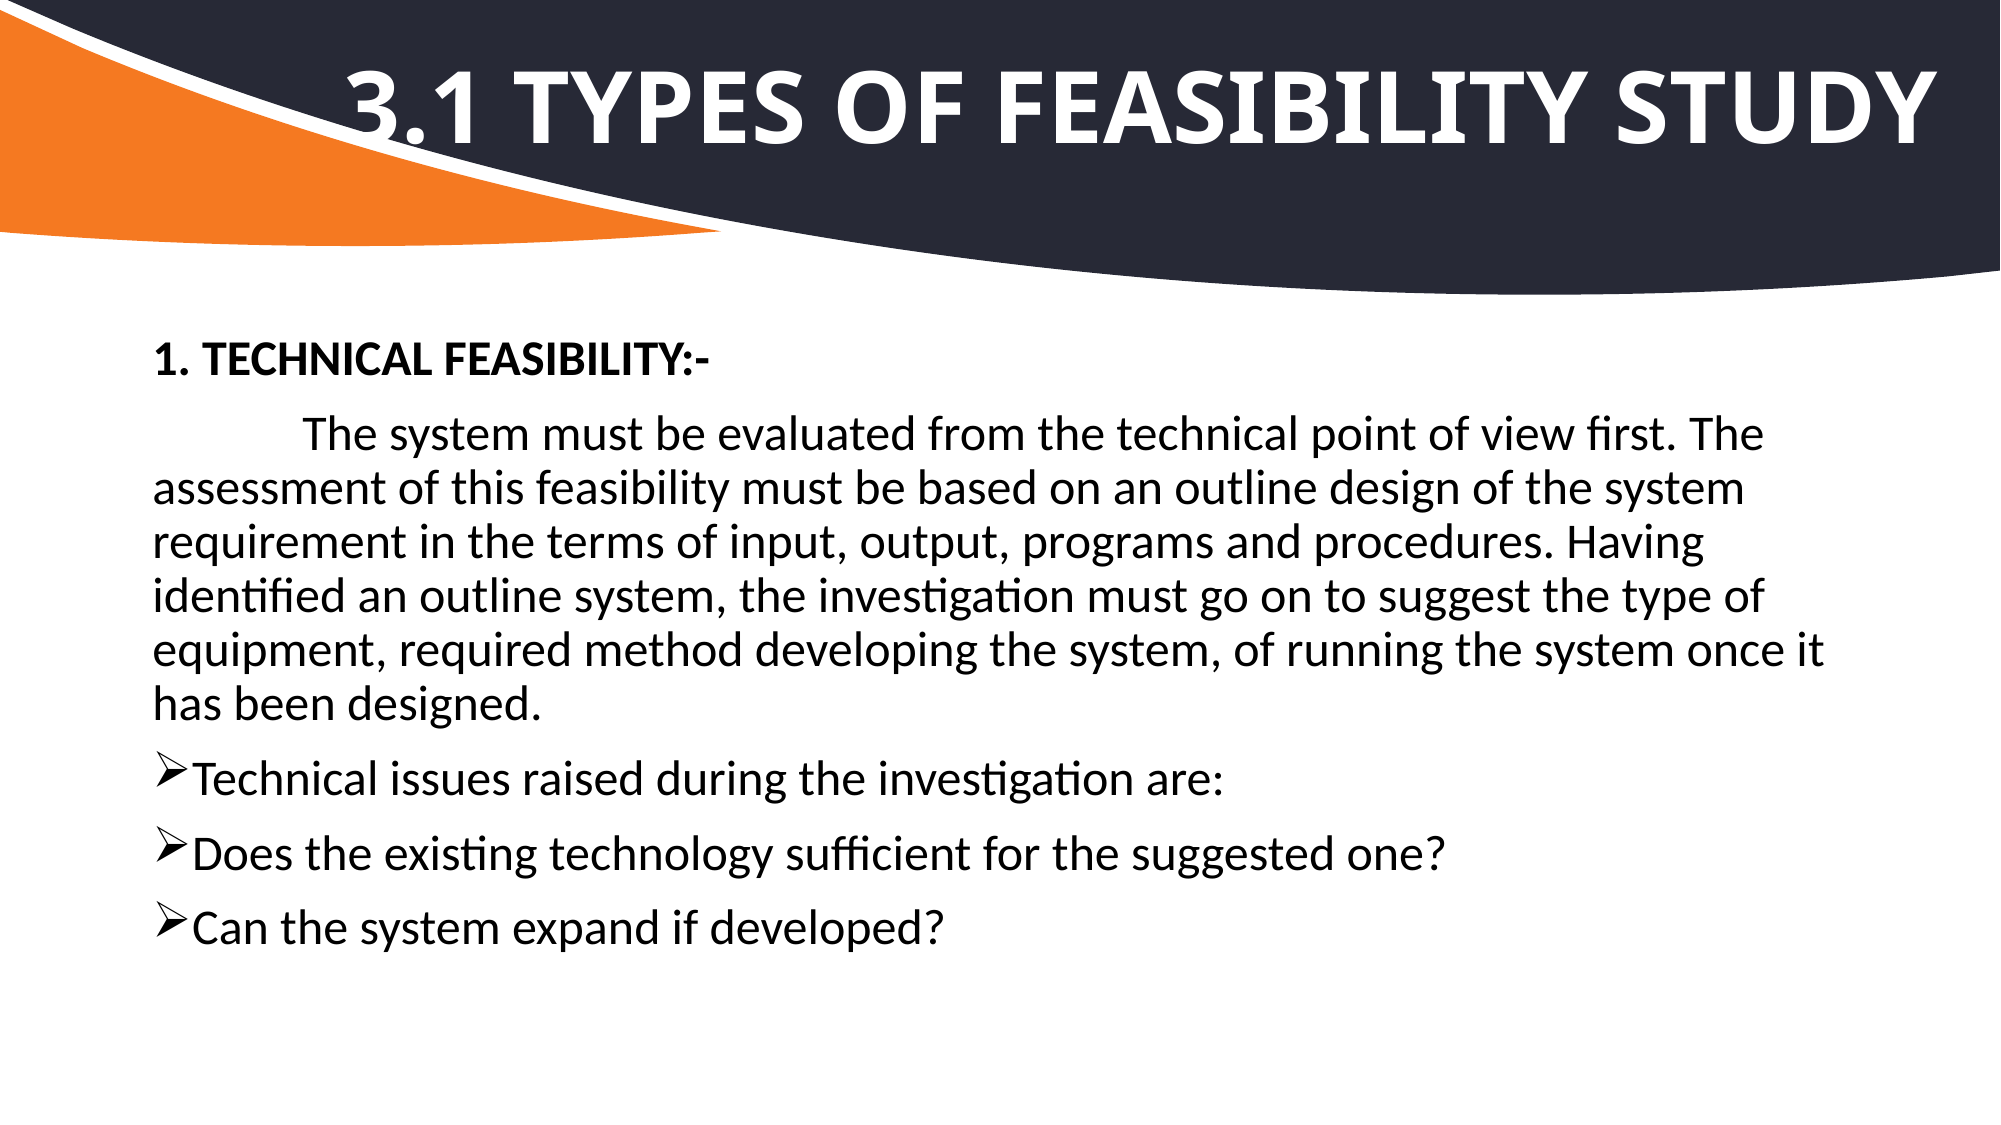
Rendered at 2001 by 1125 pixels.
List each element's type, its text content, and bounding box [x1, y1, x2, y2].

list 1. TECHNICAL FEASIBILITY:- The system must be evaluated from the technical point of view first. The assessment of this feasibility must be based on an outline design of the system requirement in the terms of input, output, programs and procedures. Having identified an outline system, the investigation must go on to suggest the type of equipment, required method developing the system, of running the system once it has been designed. Technical issues raised during the investigation are: Does the existing technology sufficient for the suggested one? Can the system expand if developed? [137, 324, 1863, 1055]
title 3.1 Types of feasibility study [137, 2, 2000, 220]
